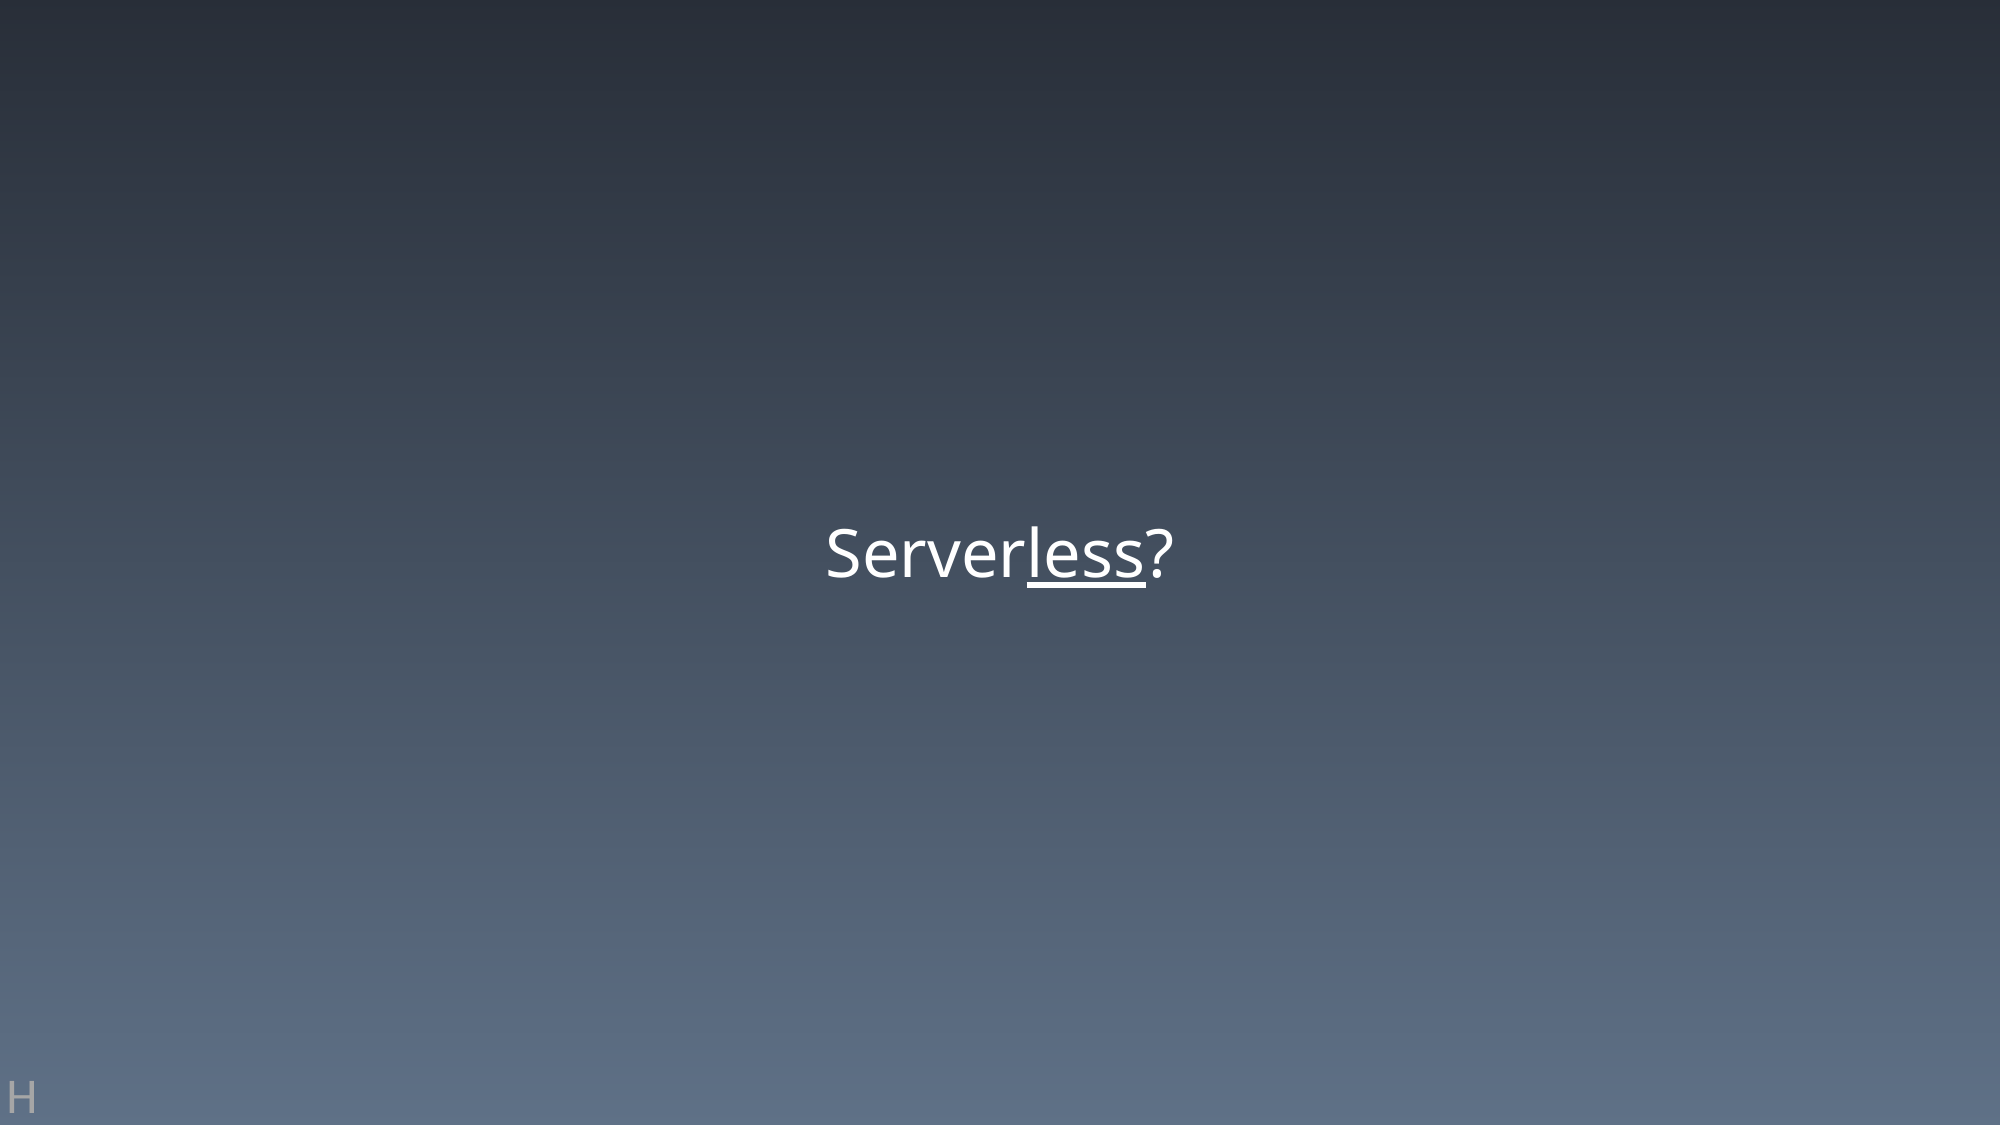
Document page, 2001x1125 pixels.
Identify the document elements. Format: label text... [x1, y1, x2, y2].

list Serverless? [99, 70, 1900, 1032]
text_box H [0, 1055, 54, 1125]
